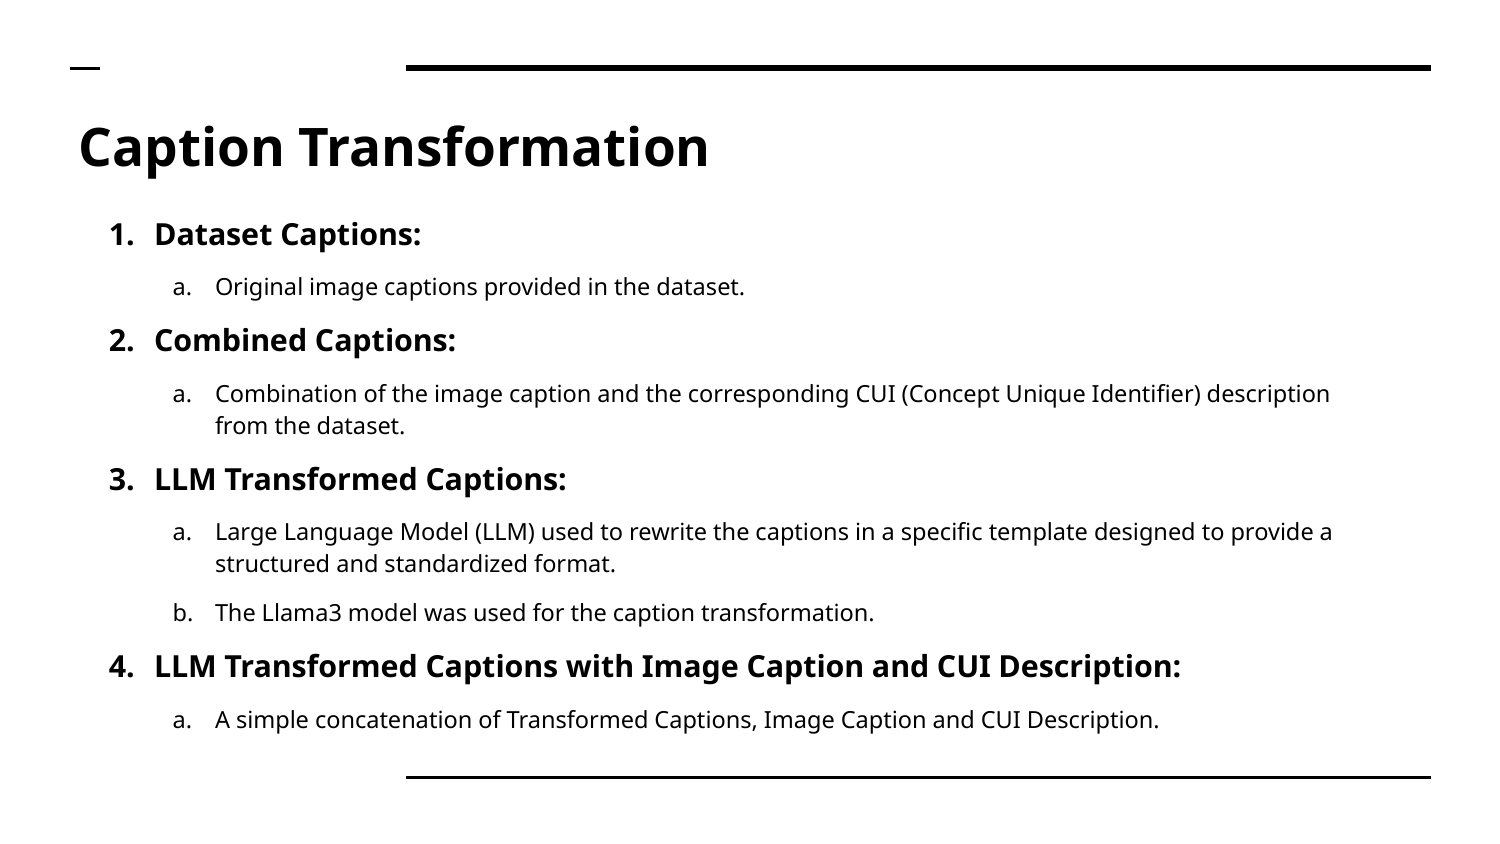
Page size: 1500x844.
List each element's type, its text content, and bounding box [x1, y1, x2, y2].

title Caption Transformation [63, 94, 1101, 198]
list Dataset Captions: Original image captions provided in the dataset. Combined Captions: Combination of the image caption and the corresponding CUI (Concept Unique Identifier) description from the dataset. LLM Transformed Captions: Large Language Model (LLM) used to rewrite the captions in a specific template designed to provide a structured and standardized format. The Llama3 model was used for the caption transformation. LLM Transformed Captions with Image Caption and CUI Description: A simple concatenation of Transformed Captions, Image Caption and CUI Description. [78, 197, 1393, 755]
